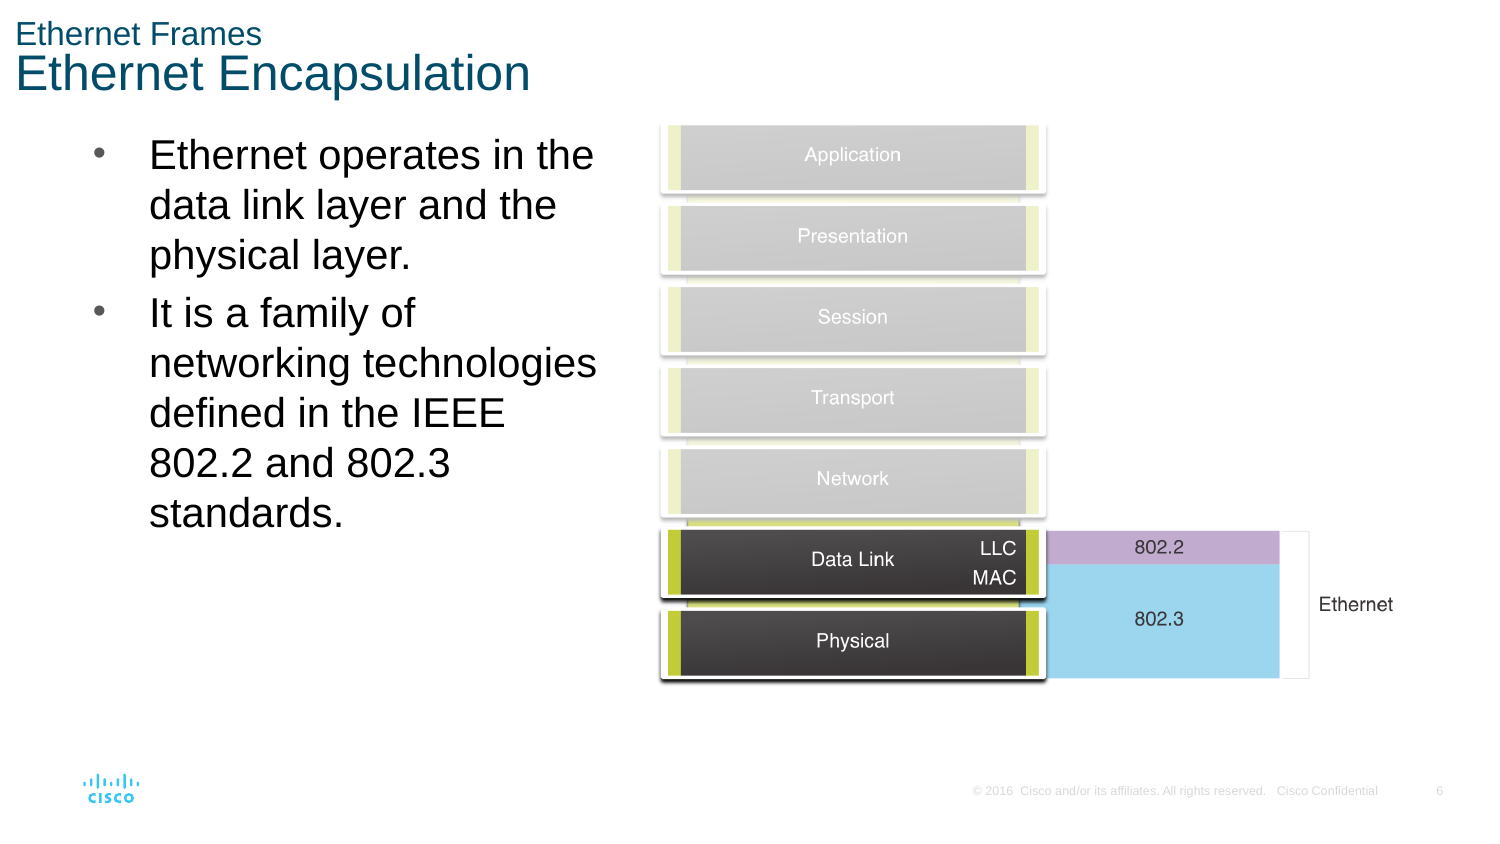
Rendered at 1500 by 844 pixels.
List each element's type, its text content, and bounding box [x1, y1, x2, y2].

picture [646, 119, 1424, 689]
list Ethernet operates in the data link layer and the physical layer. It is a family of networking technologies defined in the IEEE 802.2 and 802.3 standards. [77, 120, 630, 726]
title Ethernet Frames Ethernet Encapsulation [0, 0, 1369, 121]
